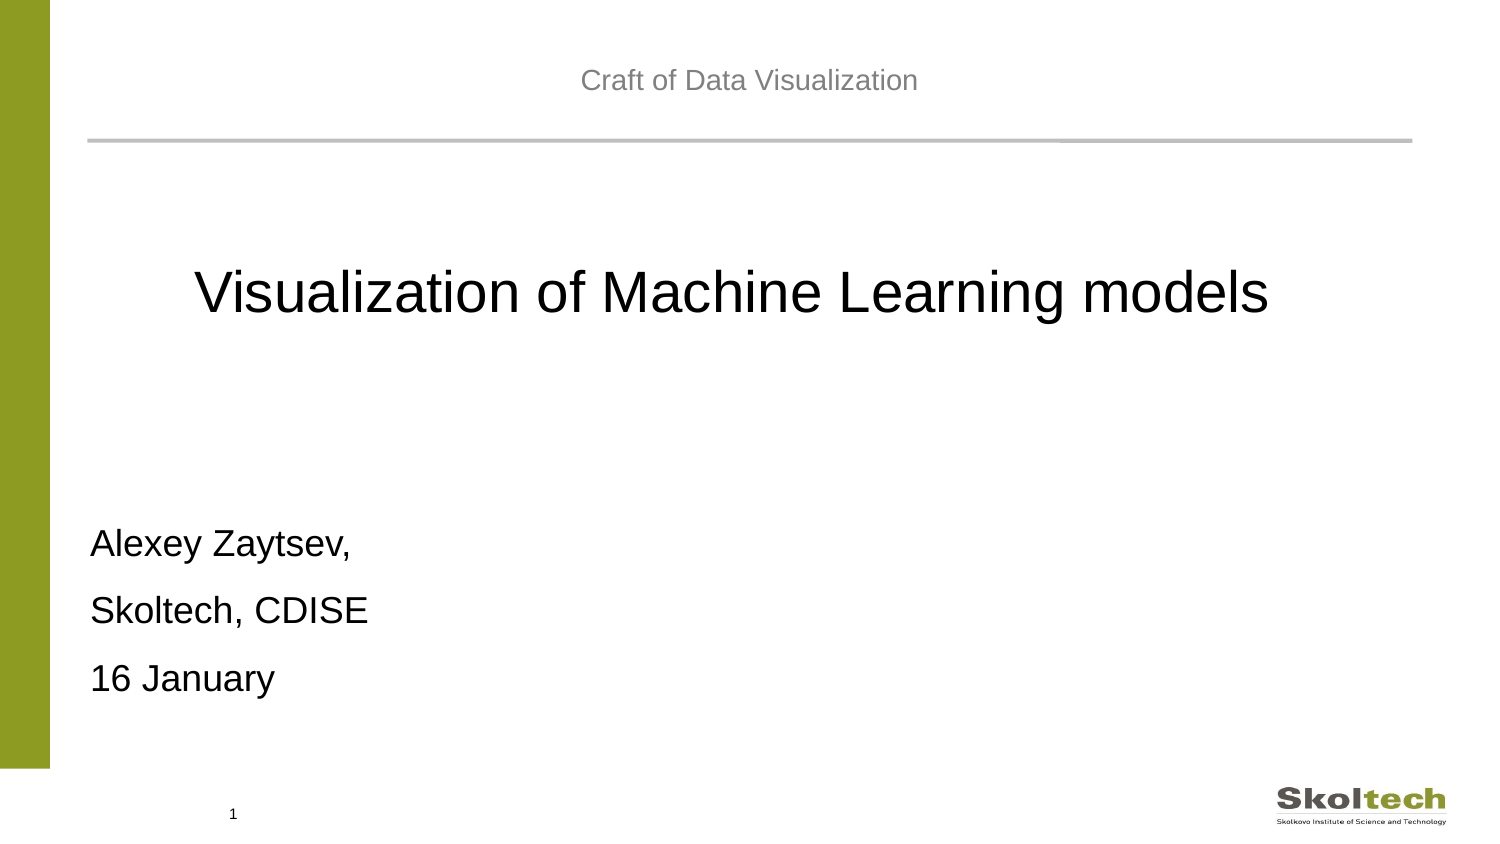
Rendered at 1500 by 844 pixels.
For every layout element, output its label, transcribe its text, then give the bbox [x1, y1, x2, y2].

picture [1275, 787, 1450, 826]
list Visualization of Machine Learning models Alexey Zaytsev, Skoltech, CDISE 16 January [75, 159, 1392, 666]
slide_number 1 [62, 796, 405, 844]
text_box Craft of Data Visualization [0, 53, 1500, 104]
